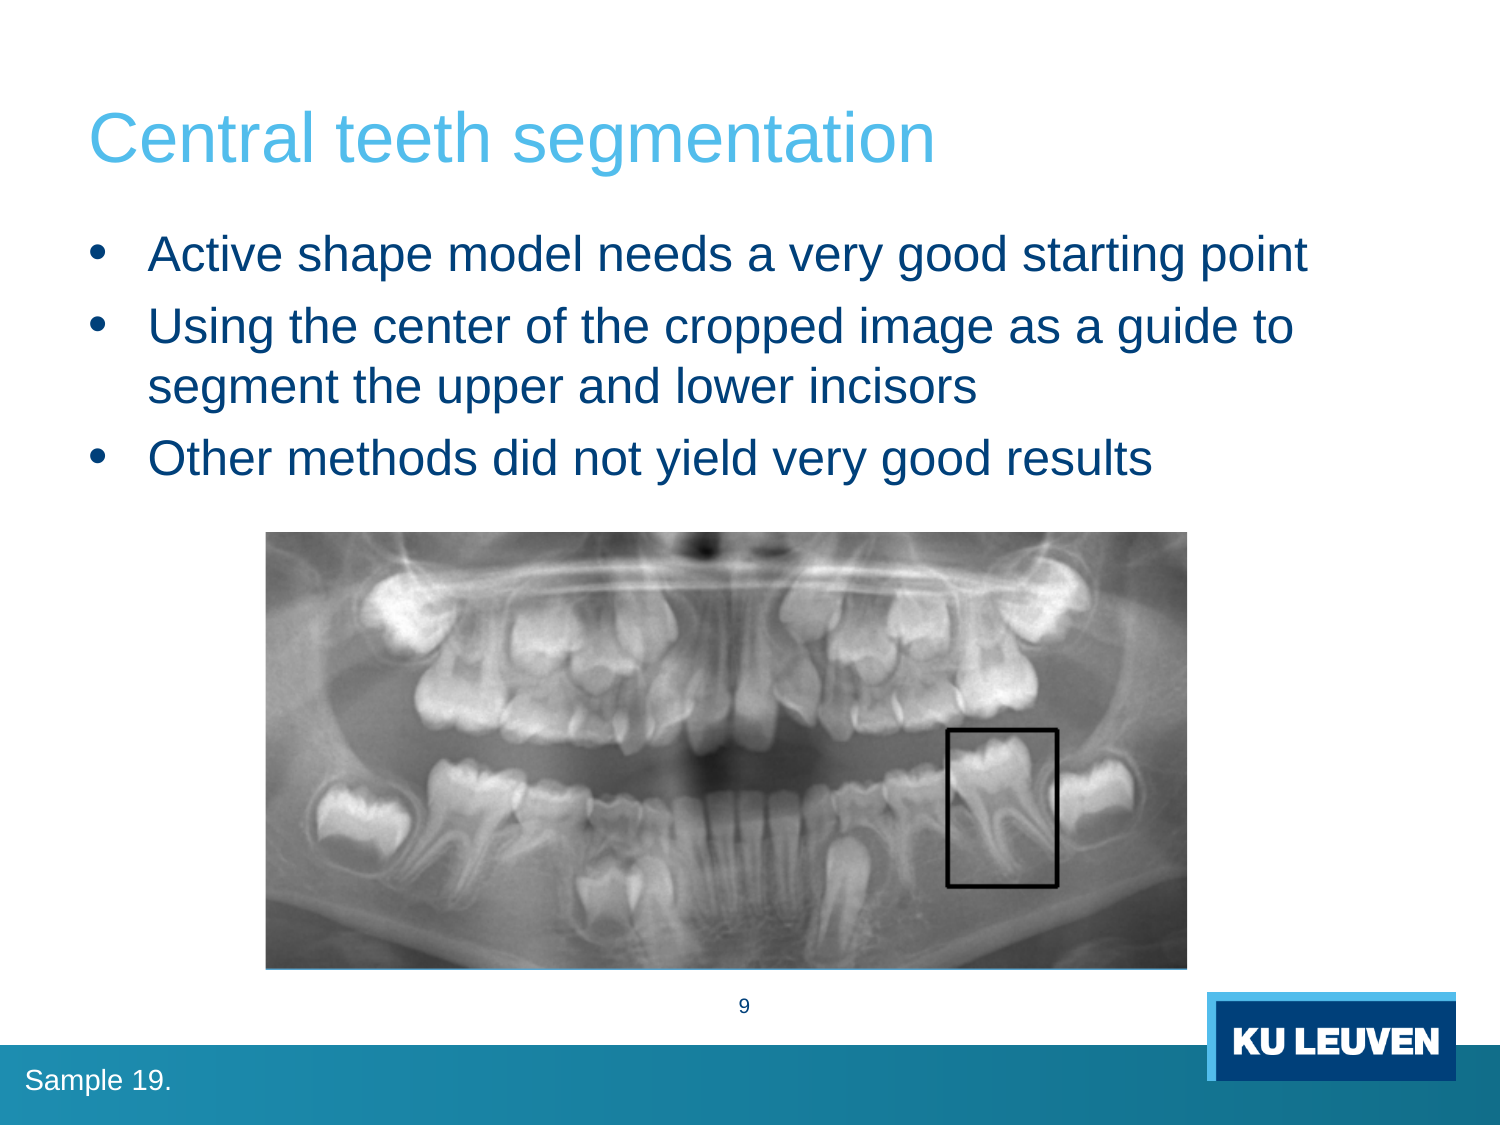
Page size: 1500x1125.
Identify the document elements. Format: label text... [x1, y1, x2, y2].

picture [265, 532, 1188, 971]
text_box Sample 19. [9, 1053, 188, 1104]
slide_number 9 [596, 992, 750, 1040]
title Central teeth segmentation [88, 29, 1456, 177]
list Active shape model needs a very good starting point Using the center of the cropped image as a guide to segment the upper and lower incisors Other methods did not yield very good results [88, 221, 1456, 948]
picture [1207, 992, 1456, 1081]
